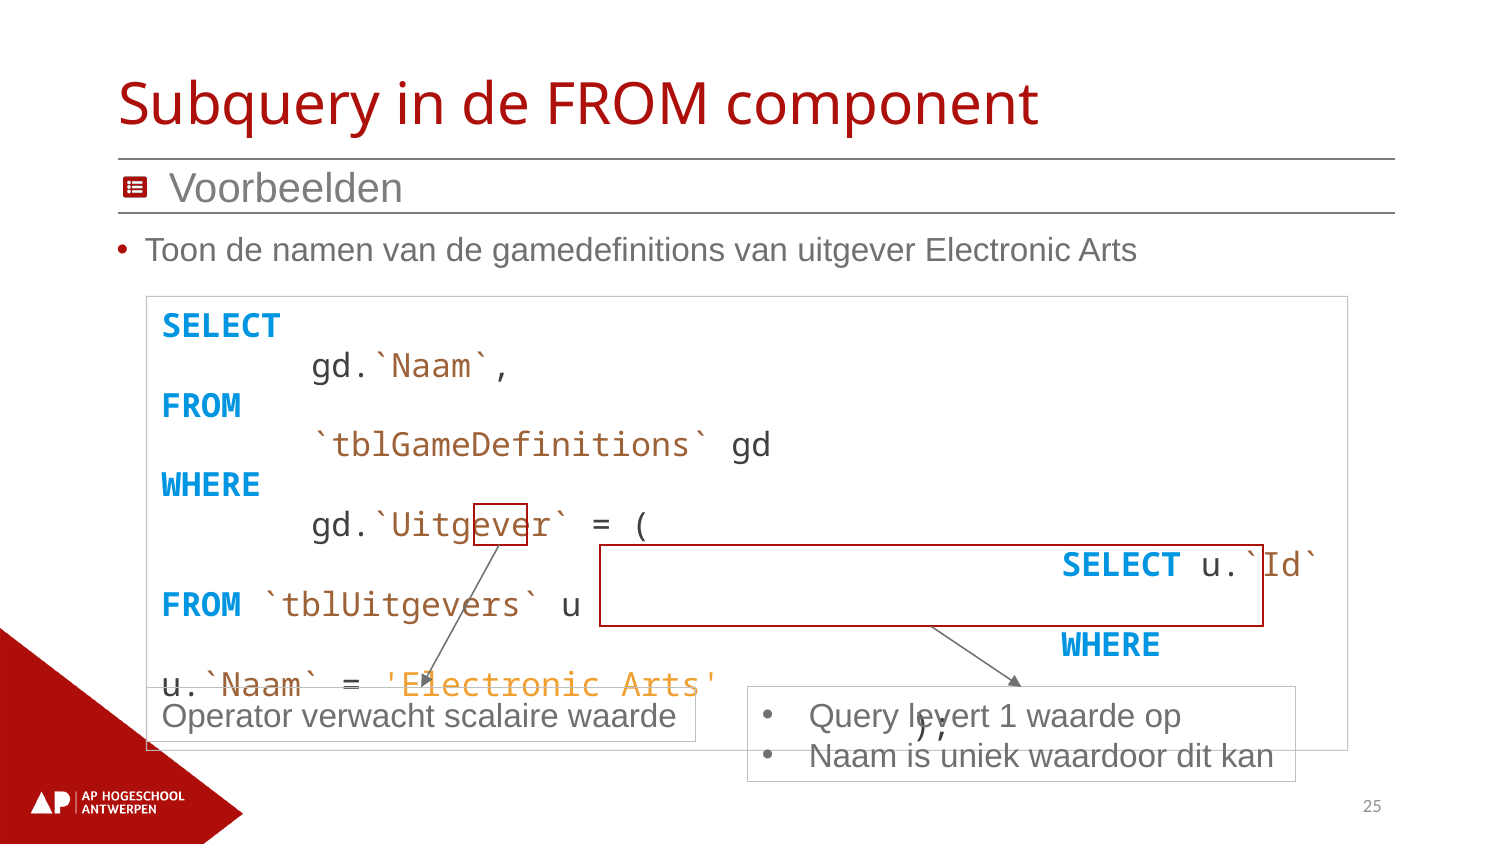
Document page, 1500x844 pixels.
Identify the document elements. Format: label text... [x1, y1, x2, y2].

text_box Query levert 1 waarde op Naam is uniek waardoor dit kan [747, 686, 1296, 782]
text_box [931, 626, 1022, 687]
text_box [421, 544, 500, 688]
title Subquery in de FROM component [103, 66, 1397, 141]
text_box [599, 544, 1264, 627]
text_box Operator verwacht scalaire waarde [146, 687, 696, 742]
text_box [118, 153, 1429, 220]
picture [0, 623, 246, 844]
text_box [473, 503, 528, 546]
text_box SELECT gd.`Naam`, FROM `tblGameDefinitions` gd WHERE gd.`Uitgever` = ( SELECT u.`Id` FROM `tblUitgevers` u WHERE u.`Naam` = 'Electronic Arts' ); [146, 296, 1348, 751]
slide_number 25 [1263, 782, 1397, 827]
list Toon de namen van de gamedefinitions van uitgever Electronic Arts [101, 225, 1396, 679]
